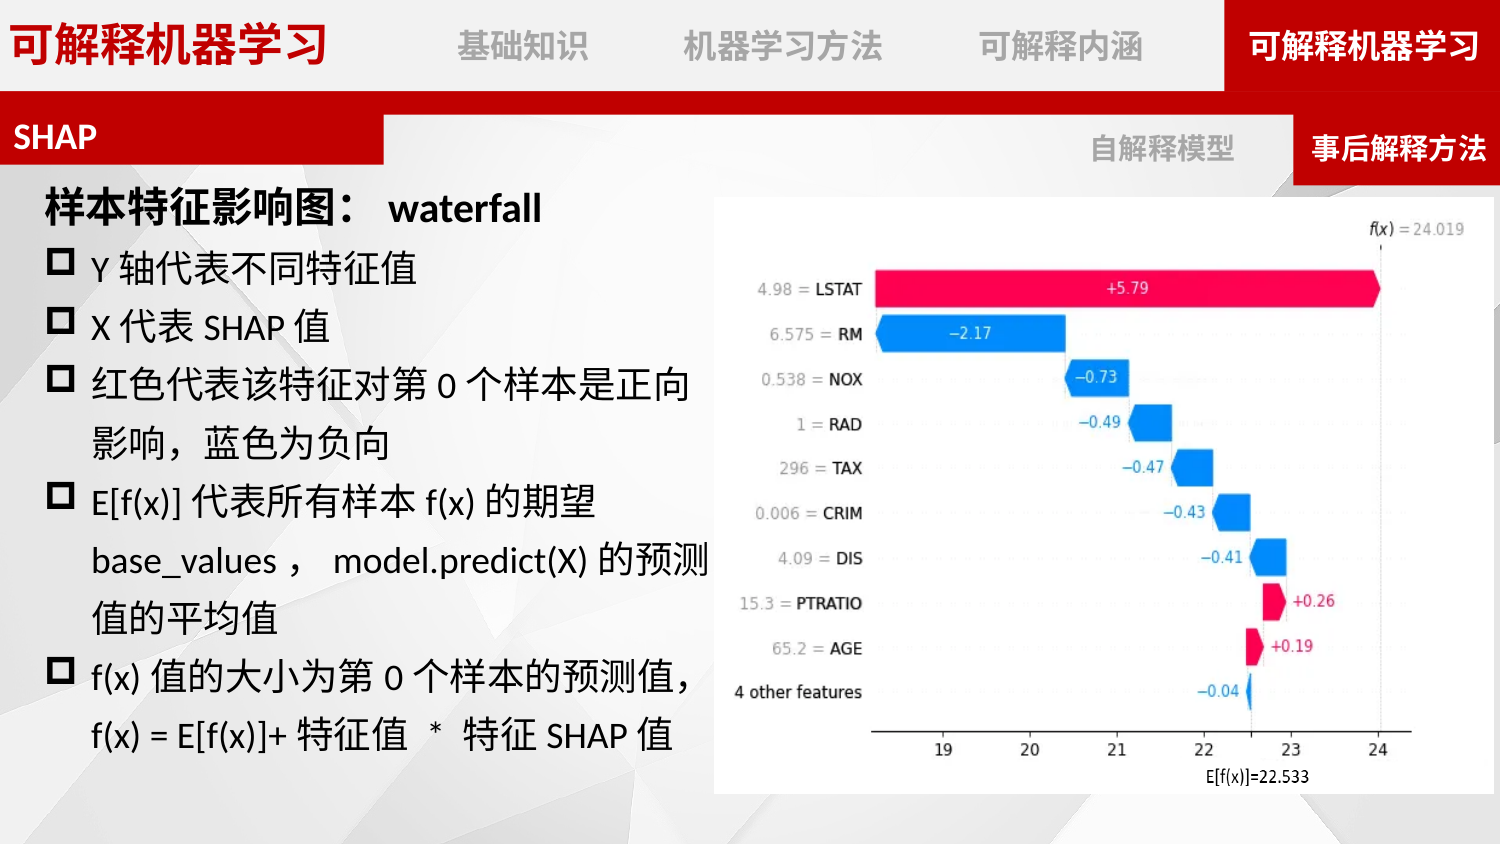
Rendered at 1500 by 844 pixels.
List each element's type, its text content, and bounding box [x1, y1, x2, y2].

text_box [714, 197, 1494, 801]
picture [0, 115, 1500, 844]
text_box 样本特征影响图：waterfall Y轴代表不同特征值 X代表SHAP值 红色代表该特征对第0个样本是正向影响，蓝色为负向 E[f(x)]代表所有样本f(x)的期望base_values，model.predict(X)的预测值的平均值 f(x)值的大小为第0个样本的预测值，f(x) = E[f(x)]+特征值 * 特征SHAP值 [29, 173, 727, 764]
